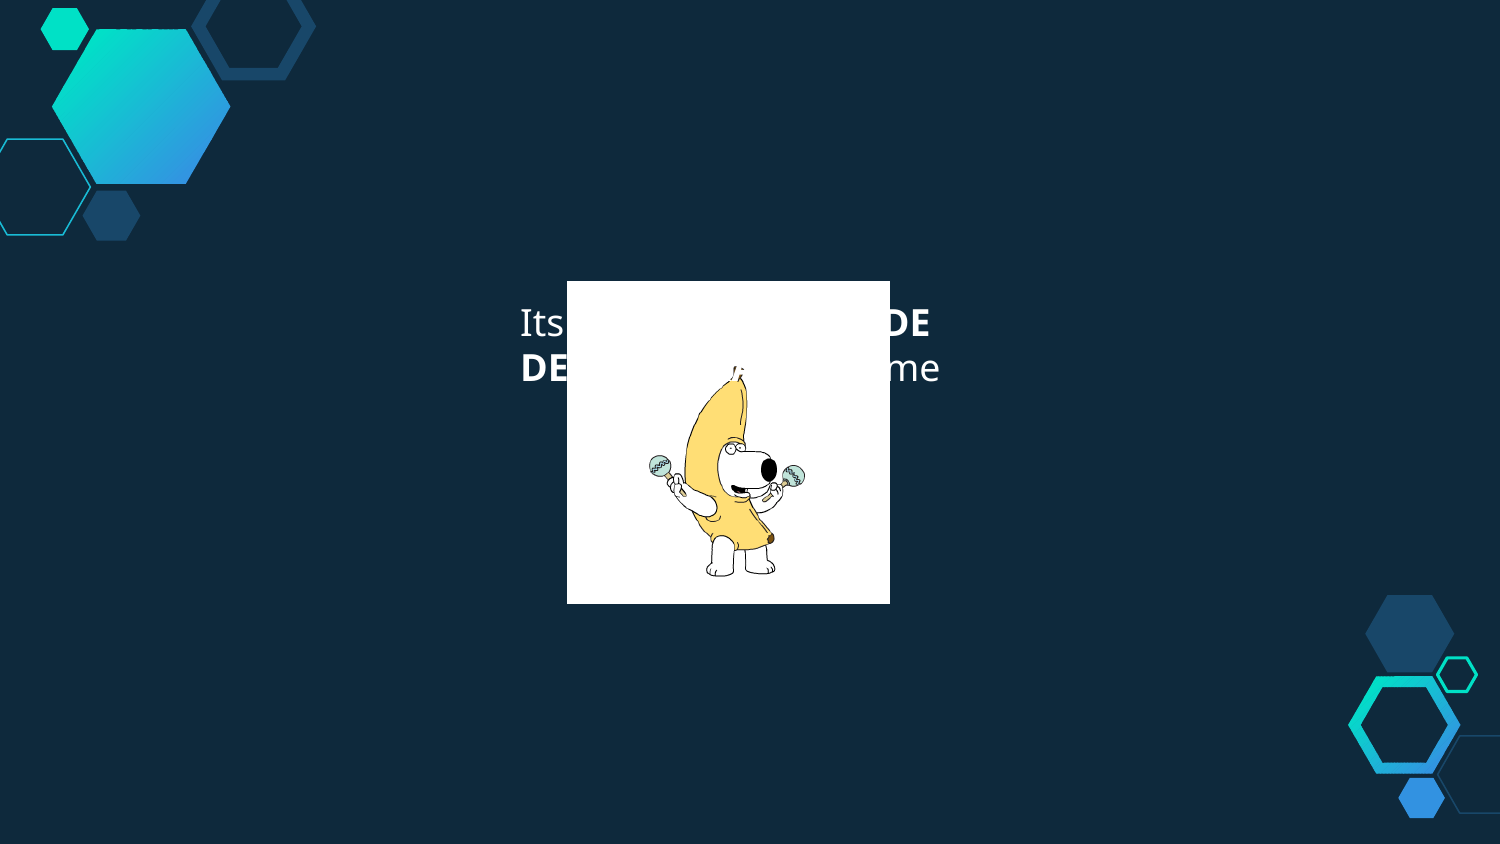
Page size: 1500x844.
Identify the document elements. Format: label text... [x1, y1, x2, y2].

text_box Its peanut butter CODE DEMONSTRATION time [896, 295, 970, 392]
picture [567, 281, 890, 605]
text_box Its peanut butter CODE DEMONSTRATION time [505, 295, 562, 392]
